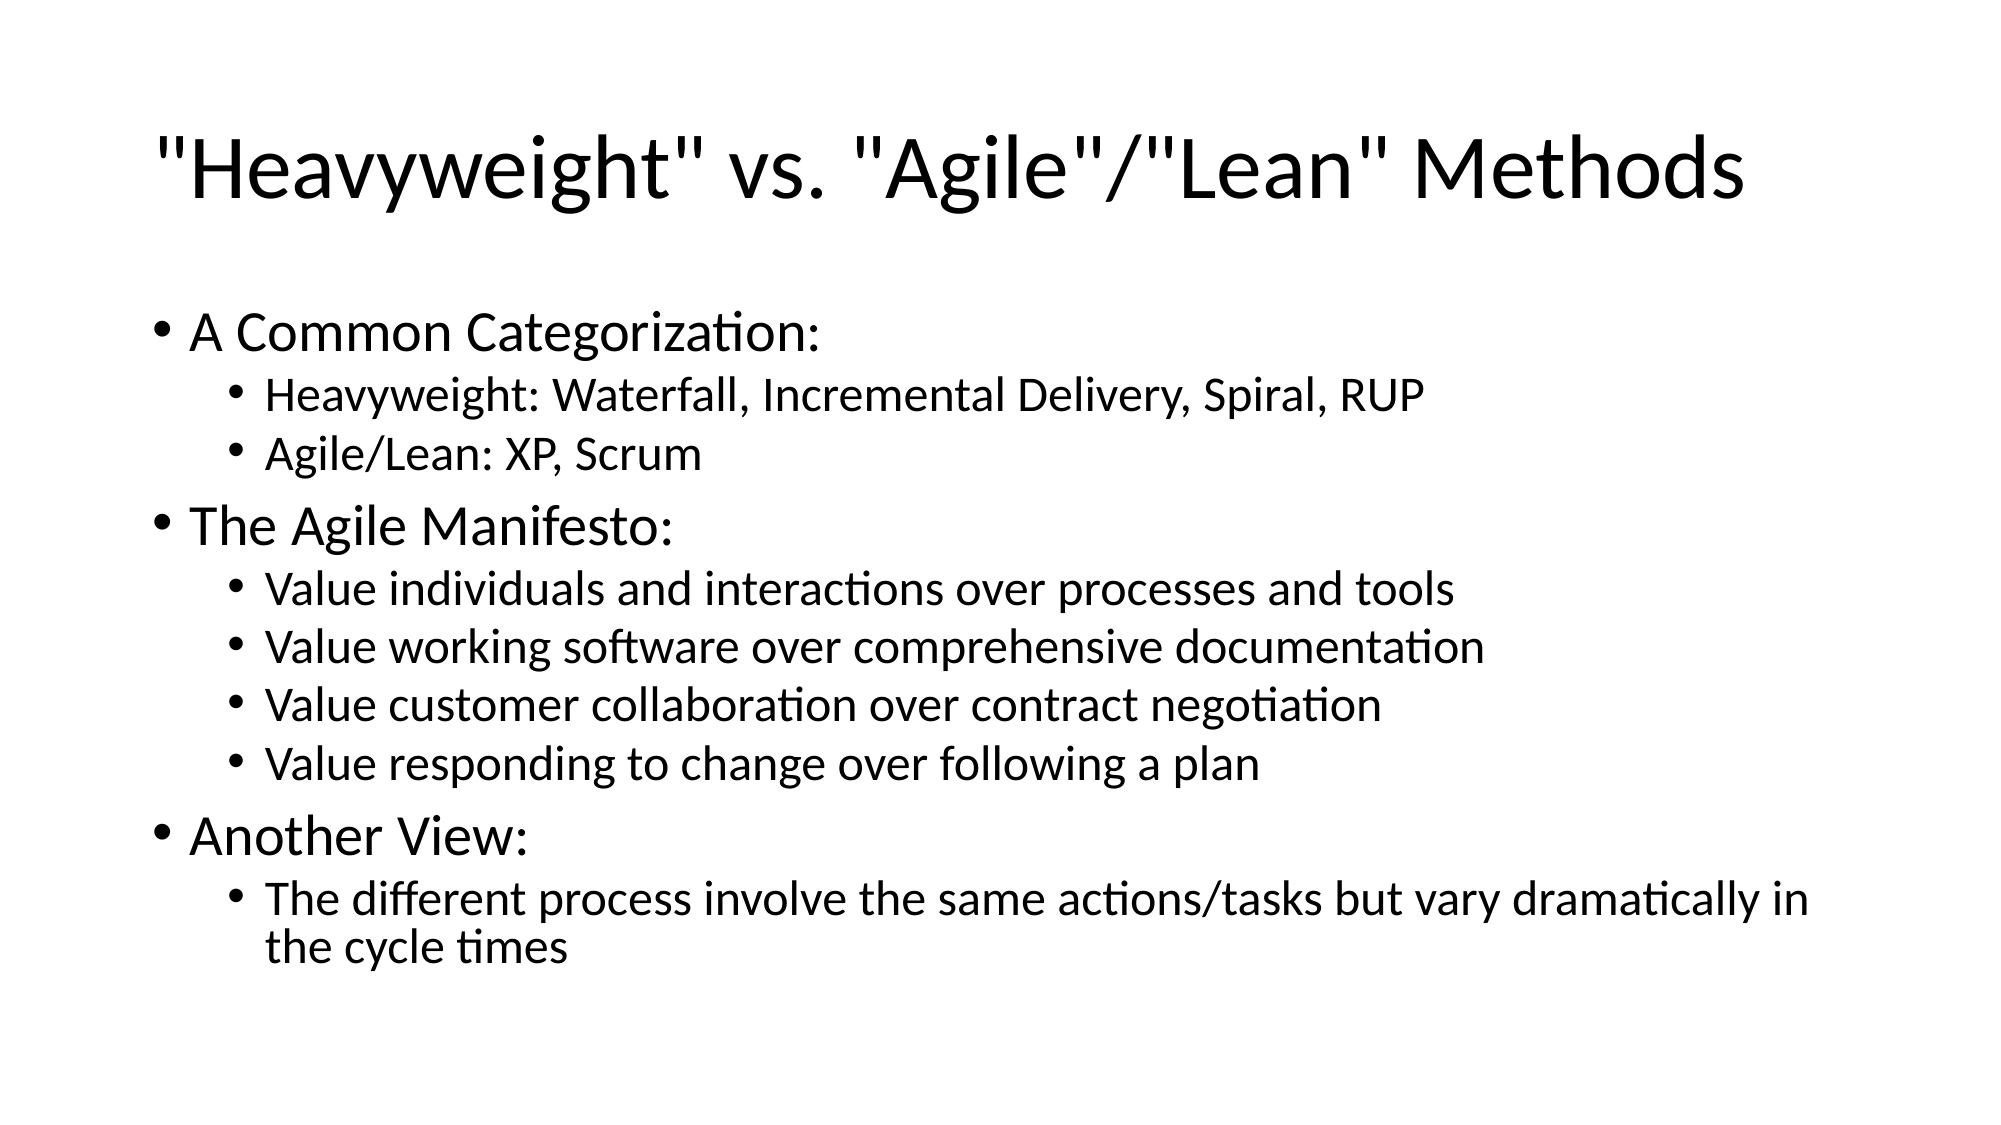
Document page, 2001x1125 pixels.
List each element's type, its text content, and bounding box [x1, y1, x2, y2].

title "Heavyweight" vs. "Agile"/"Lean" Methods [137, 59, 1863, 278]
list A Common Categorization: Heavyweight: Waterfall, Incremental Delivery, Spiral, RUP Agile/Lean: XP, Scrum The Agile Manifesto: Value individuals and interactions over processes and tools Value working software over comprehensive documentation Value customer collaboration over contract negotiation Value responding to change over following a plan Another View: The different process involve the same actions/tasks but vary dramatically in the cycle times [137, 299, 1863, 1014]
